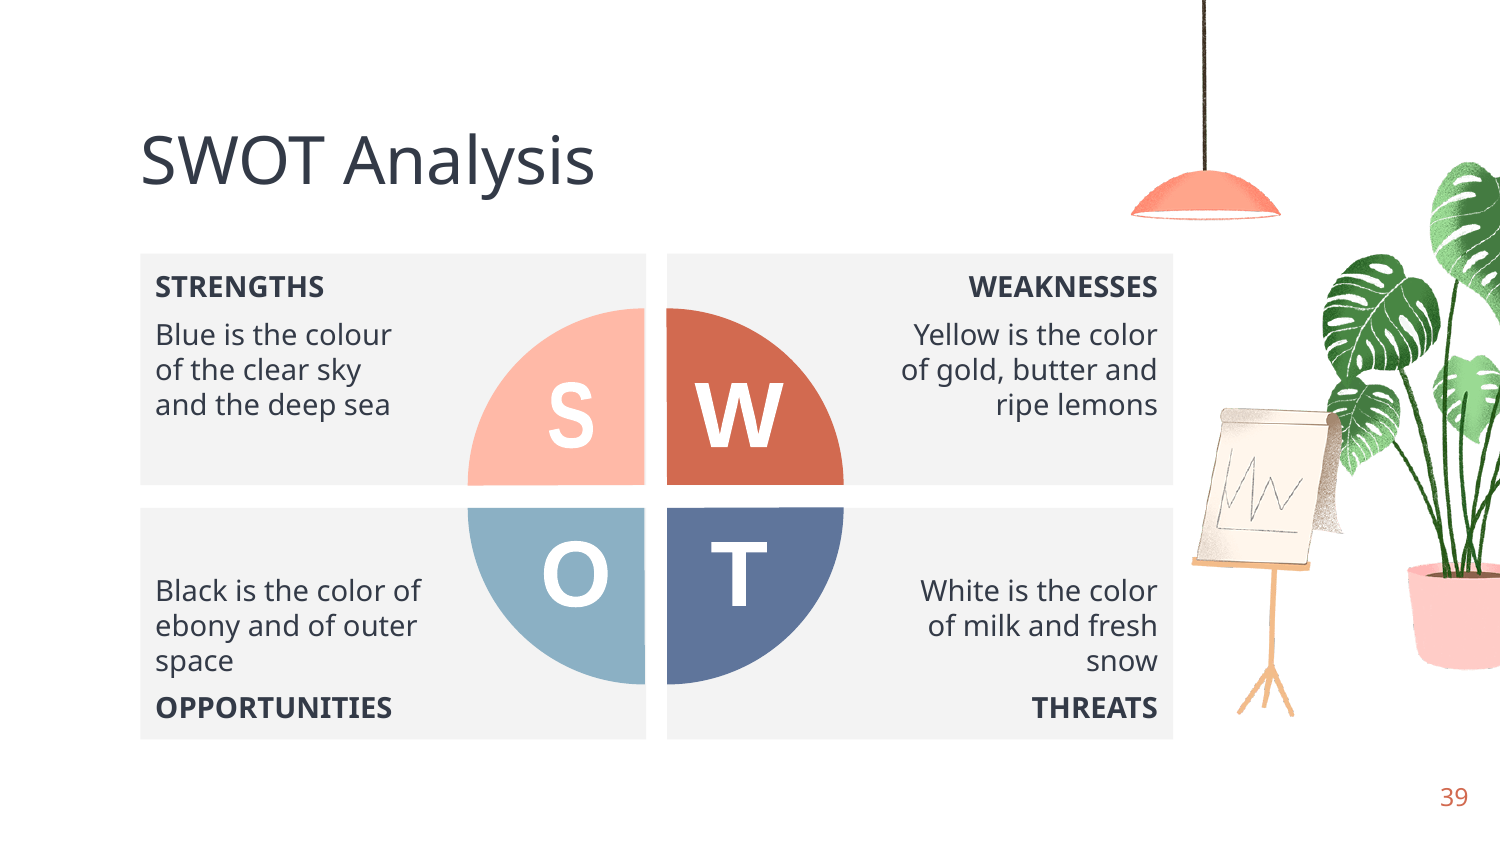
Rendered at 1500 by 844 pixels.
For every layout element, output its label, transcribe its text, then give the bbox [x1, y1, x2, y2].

picture [1130, 0, 1500, 717]
text_box [467, 308, 645, 486]
text_box [467, 507, 645, 685]
text_box [666, 308, 844, 485]
text_box STRENGTHS Blue is the colour of the clear sky and the deep sea [140, 253, 647, 486]
text_box [667, 507, 844, 685]
text_box Black is the color of ebony and of outer space OPPORTUNITIES [140, 507, 647, 740]
slide_number 39 [1378, 766, 1469, 832]
title SWOT Analysis [140, 122, 887, 203]
text_box WEAKNESSES Yellow is the color of gold, butter and ripe lemons [667, 253, 1174, 486]
text_box White is the color of milk and fresh snow THREATS [667, 507, 1174, 740]
